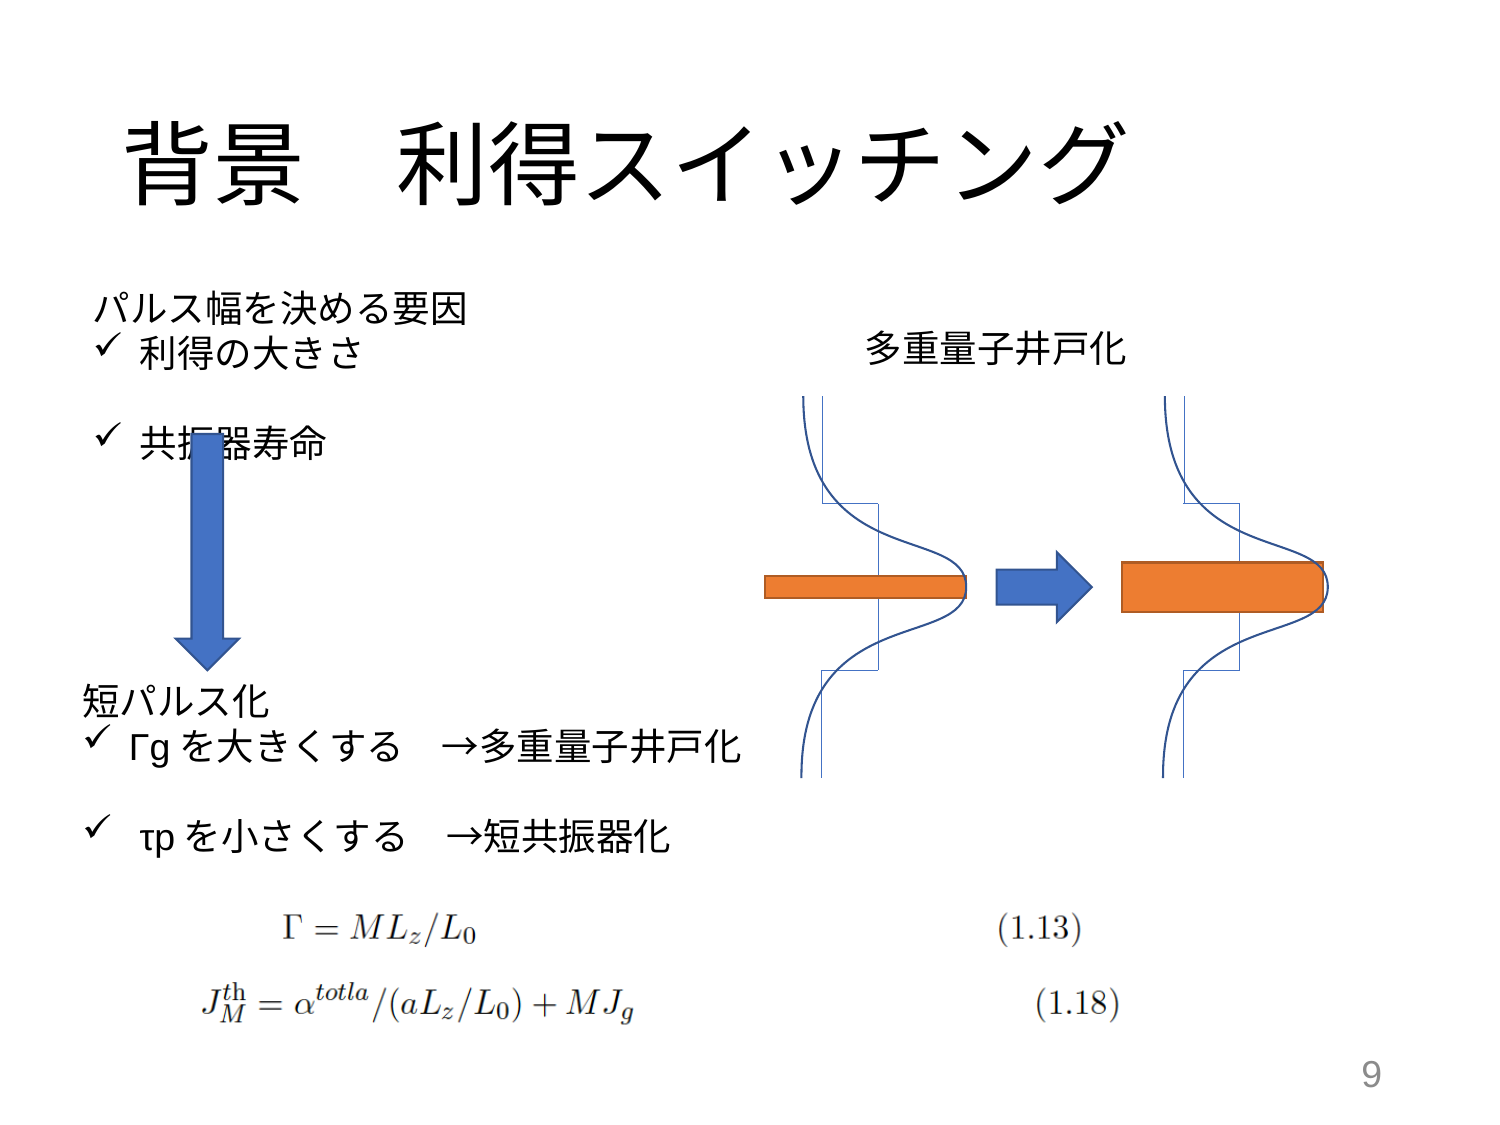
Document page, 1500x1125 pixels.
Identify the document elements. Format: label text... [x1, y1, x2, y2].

text_box [995, 549, 1094, 625]
text_box [173, 432, 242, 670]
text_box [1316, 561, 1324, 568]
text_box [764, 575, 802, 599]
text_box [1183, 396, 1240, 779]
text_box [821, 396, 879, 779]
text_box [1240, 530, 1329, 644]
text_box 短パルス化 Γgを大きくする →多重量子井戸化 τpを小さくする →短共振器化 [67, 670, 1008, 865]
text_box パルス幅を決める要因 利得の大きさ 共振器寿命 [77, 277, 586, 472]
text_box [1316, 605, 1324, 613]
title 背景 利得スイッチング [106, 59, 1397, 278]
picture [175, 884, 1155, 1051]
text_box [800, 396, 821, 779]
text_box [1121, 561, 1164, 613]
text_box [1161, 396, 1183, 779]
slide_number 8 [1059, 1042, 1397, 1103]
text_box 多重量子井戸化 [849, 317, 1163, 377]
text_box [879, 530, 968, 644]
